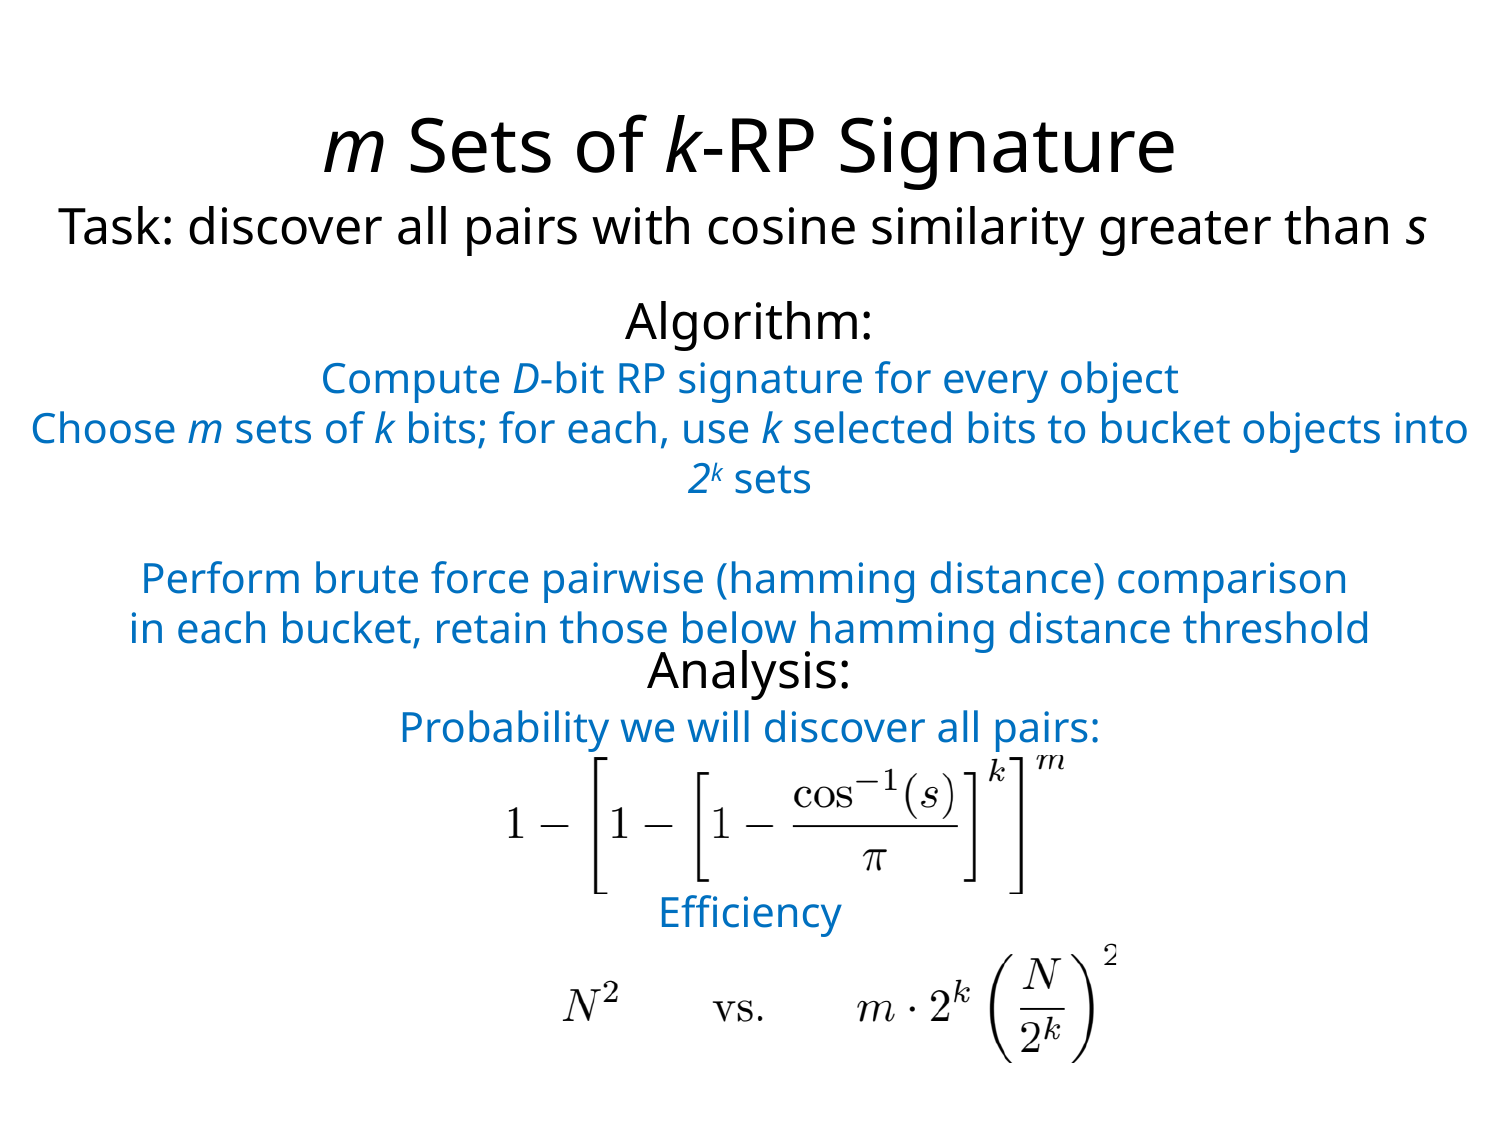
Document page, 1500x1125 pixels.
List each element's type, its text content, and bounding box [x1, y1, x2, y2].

text_box Task: discover all pairs with cosine similarity greater than s [0, 187, 1500, 263]
text_box Compute D-bit RP signature for every object Choose m sets of k bits; for each, use k selected bits to bucket objects into 2k sets Perform brute force pairwise (hamming distance) comparison in each bucket, retain those below hamming distance threshold [0, 344, 1500, 631]
text_box m Sets of k-RP Signature [0, 90, 1500, 187]
text_box Algorithm: [0, 282, 1500, 344]
picture [562, 943, 1117, 1063]
text_box Efficiency [0, 878, 1500, 943]
text_box Analysis: [0, 631, 1500, 693]
text_box Probability we will discover all pairs: [0, 693, 1500, 759]
picture [508, 754, 1064, 894]
